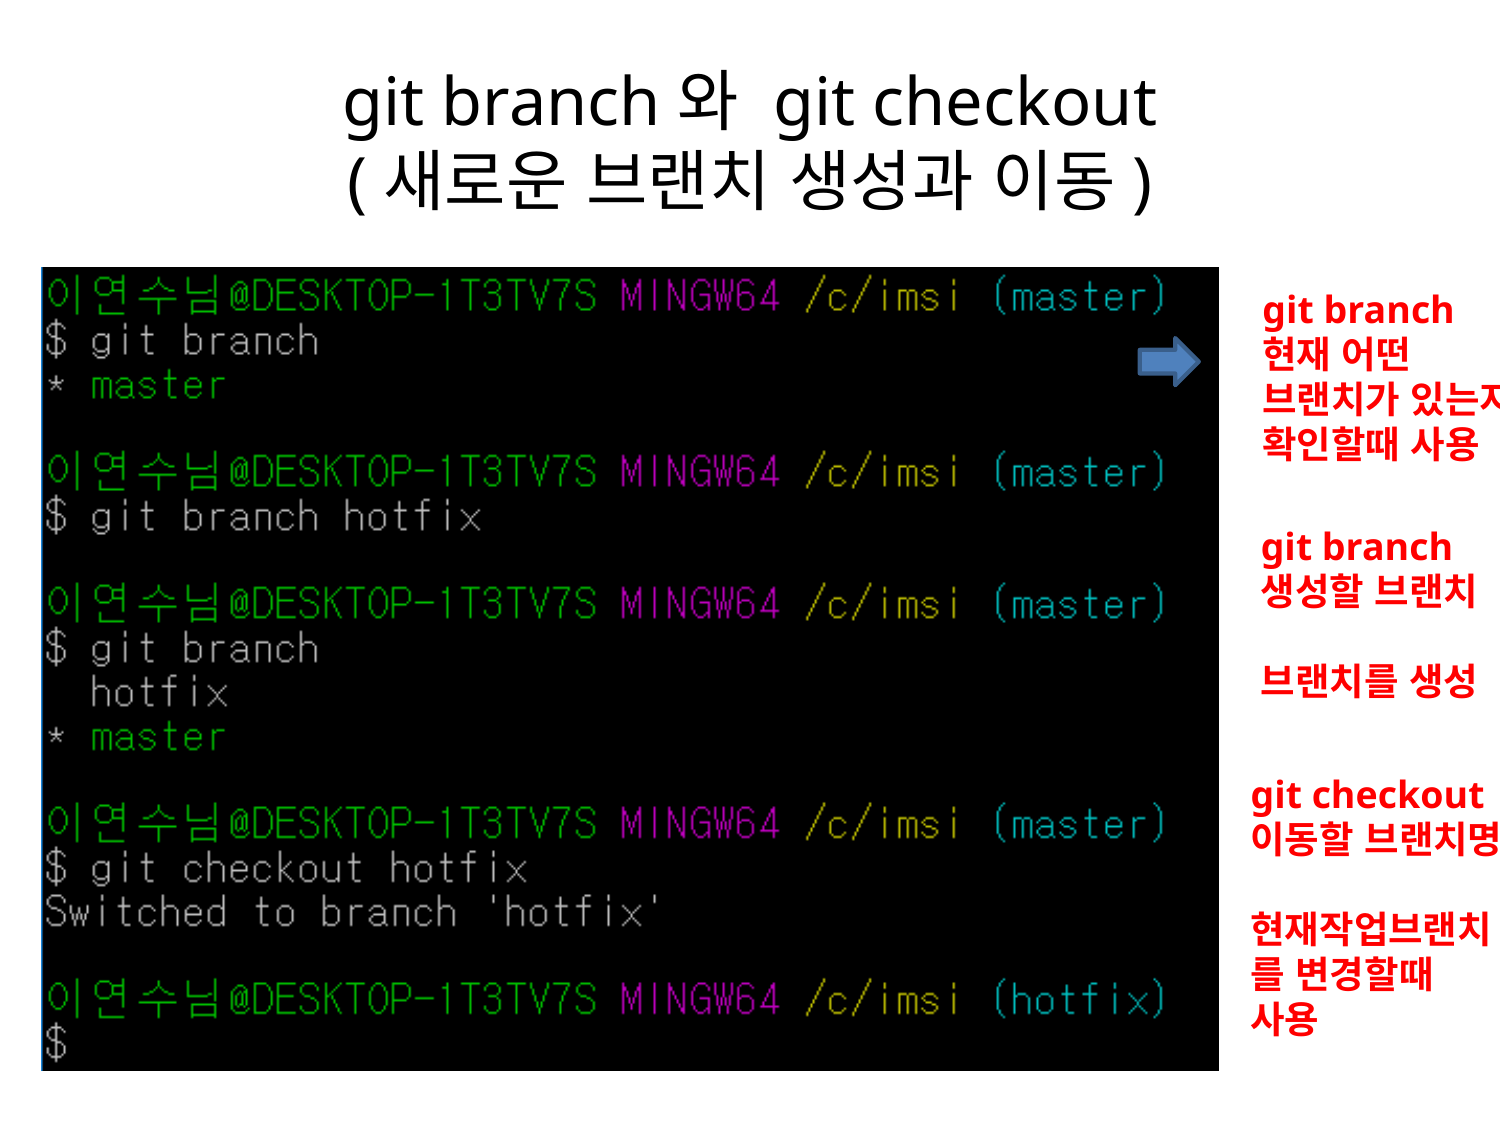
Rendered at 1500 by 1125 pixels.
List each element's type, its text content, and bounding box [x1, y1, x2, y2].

text_box git branch 생성할 브랜치 브랜치를 생성 [1246, 515, 1494, 710]
title git branch와 git checkout (새로운 브랜치 생성과 이동) [75, 45, 1425, 233]
picture [40, 266, 1220, 1071]
text_box git branch 현재 어떤 브랜치가 있는지 확인할때 사용 [1247, 278, 1500, 474]
text_box git checkout 이동할 브랜치명 현재작업브랜치 를 변경할때 사용 [1235, 763, 1500, 1048]
